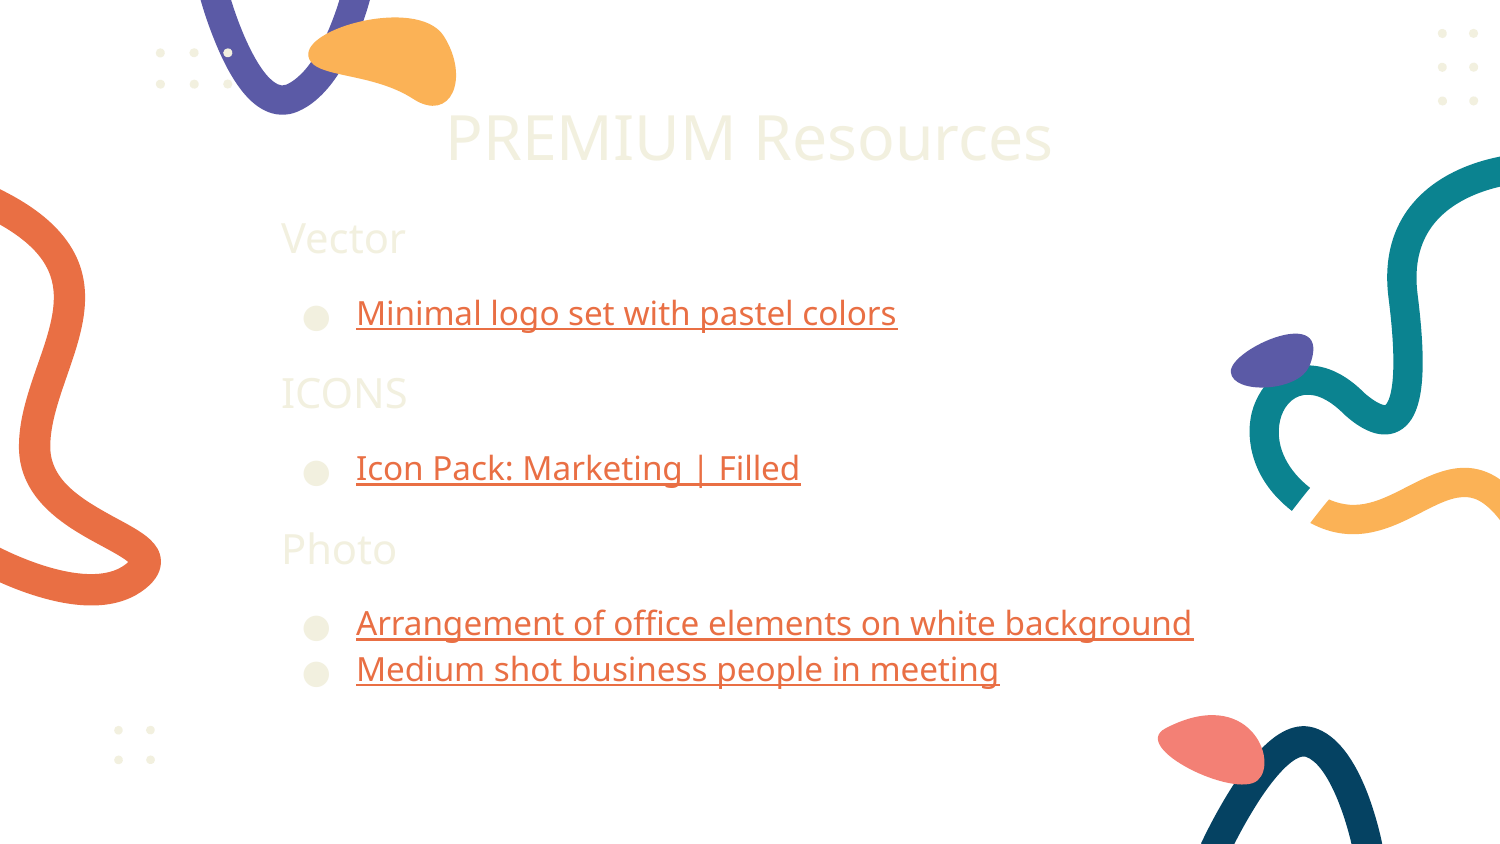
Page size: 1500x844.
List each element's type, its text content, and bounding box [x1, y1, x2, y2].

title PREMIUM Resources [116, 88, 1383, 183]
subtitle Vector Minimal logo set with pastel colors ICONS Icon Pack: Marketing | Filled Photo Arrangement of office elements on white background Medium shot business people in meeting [266, 189, 1234, 756]
